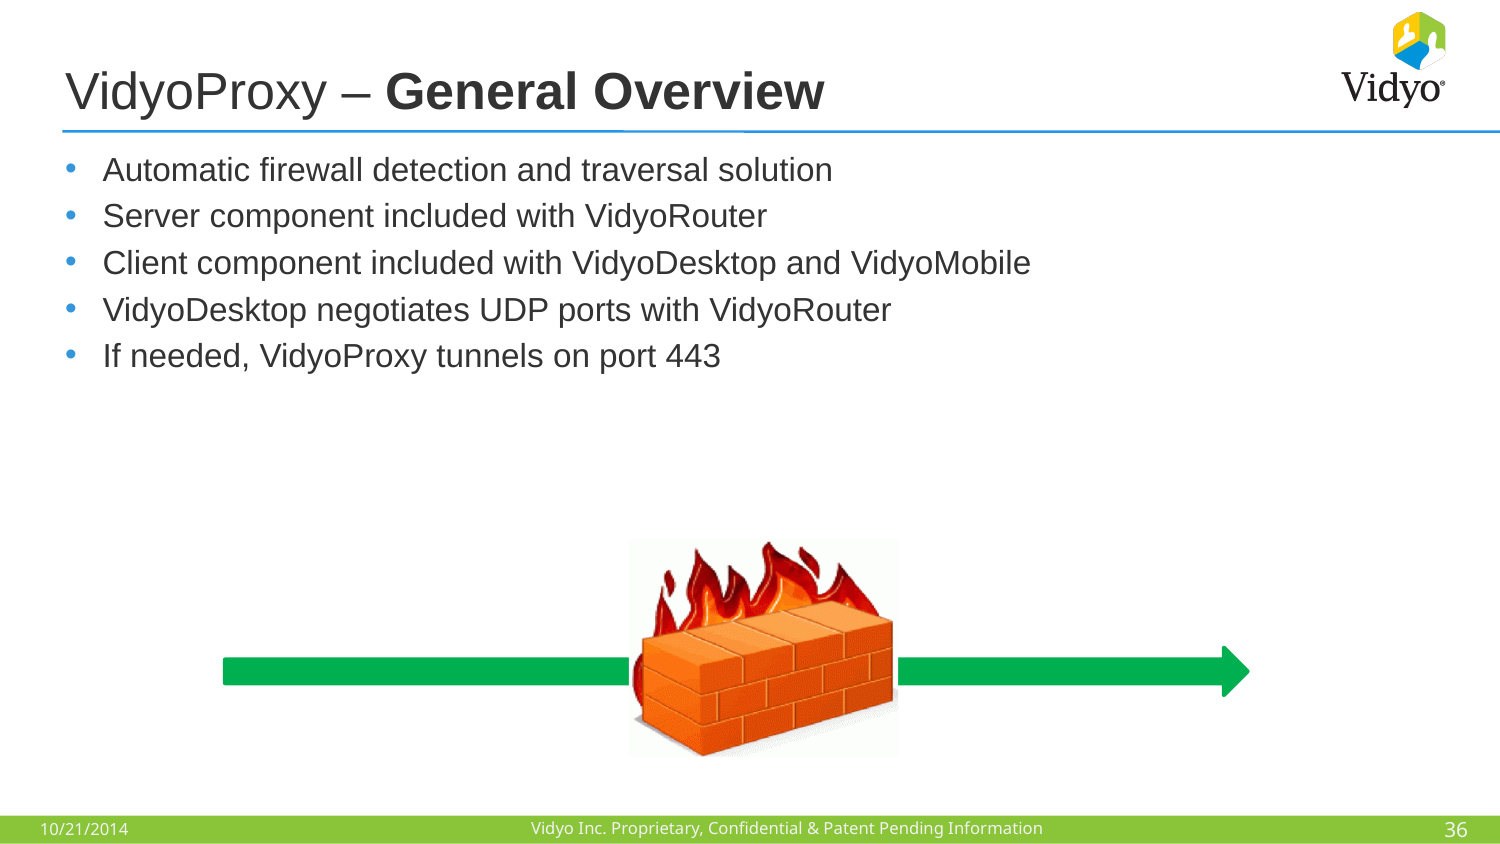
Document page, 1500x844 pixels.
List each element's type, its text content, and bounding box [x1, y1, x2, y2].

list Automatic firewall detection and traversal solution Server component included with VidyoRouter Client component included with VidyoDesktop and VidyoMobile VidyoDesktop negotiates UDP ports with VidyoRouter If needed, VidyoProxy tunnels on port 443 [50, 140, 1413, 769]
title VidyoProxy – General Overview [50, 9, 1338, 128]
picture [1338, 9, 1500, 123]
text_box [224, 538, 1248, 757]
